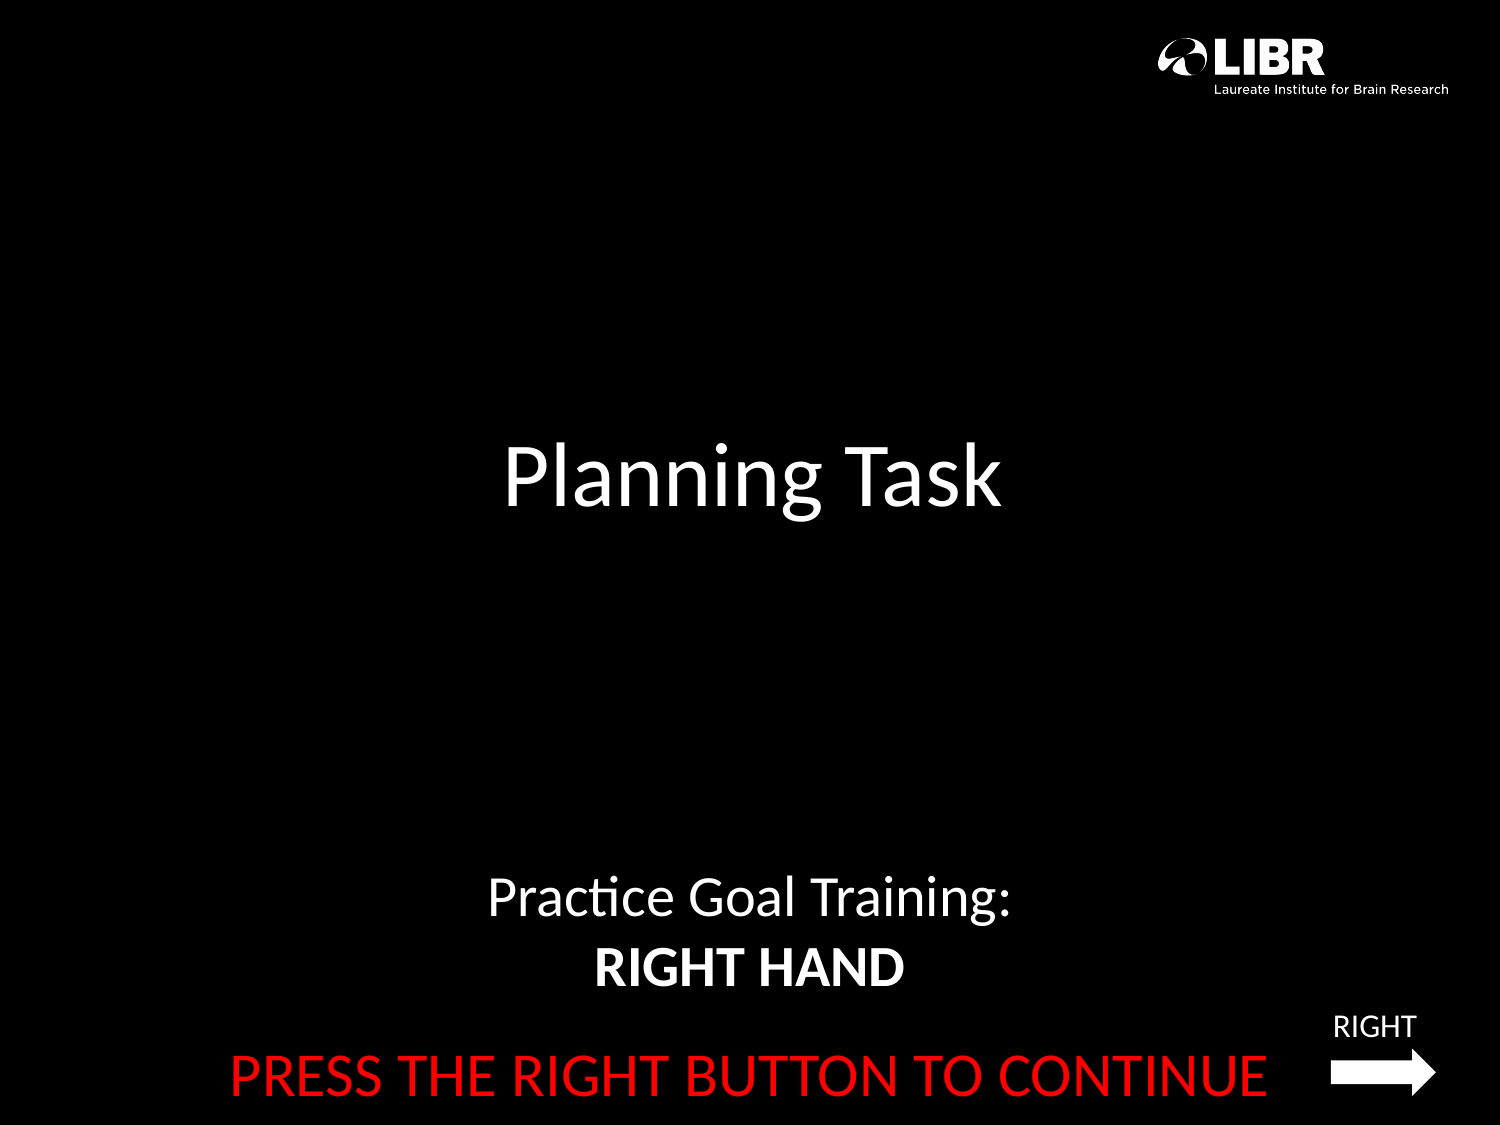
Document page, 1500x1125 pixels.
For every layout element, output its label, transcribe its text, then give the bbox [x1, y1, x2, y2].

picture [1158, 38, 1448, 94]
text_box Practice Goal Training: RIGHT HAND [363, 850, 1137, 1005]
text_box PRESS THE RIGHT BUTTON TO CONTINUE [0, 1017, 1249, 1125]
text_box [1330, 1047, 1437, 1097]
title Planning Task [59, 349, 1448, 591]
text_box RIGHT [1249, 996, 1500, 1125]
